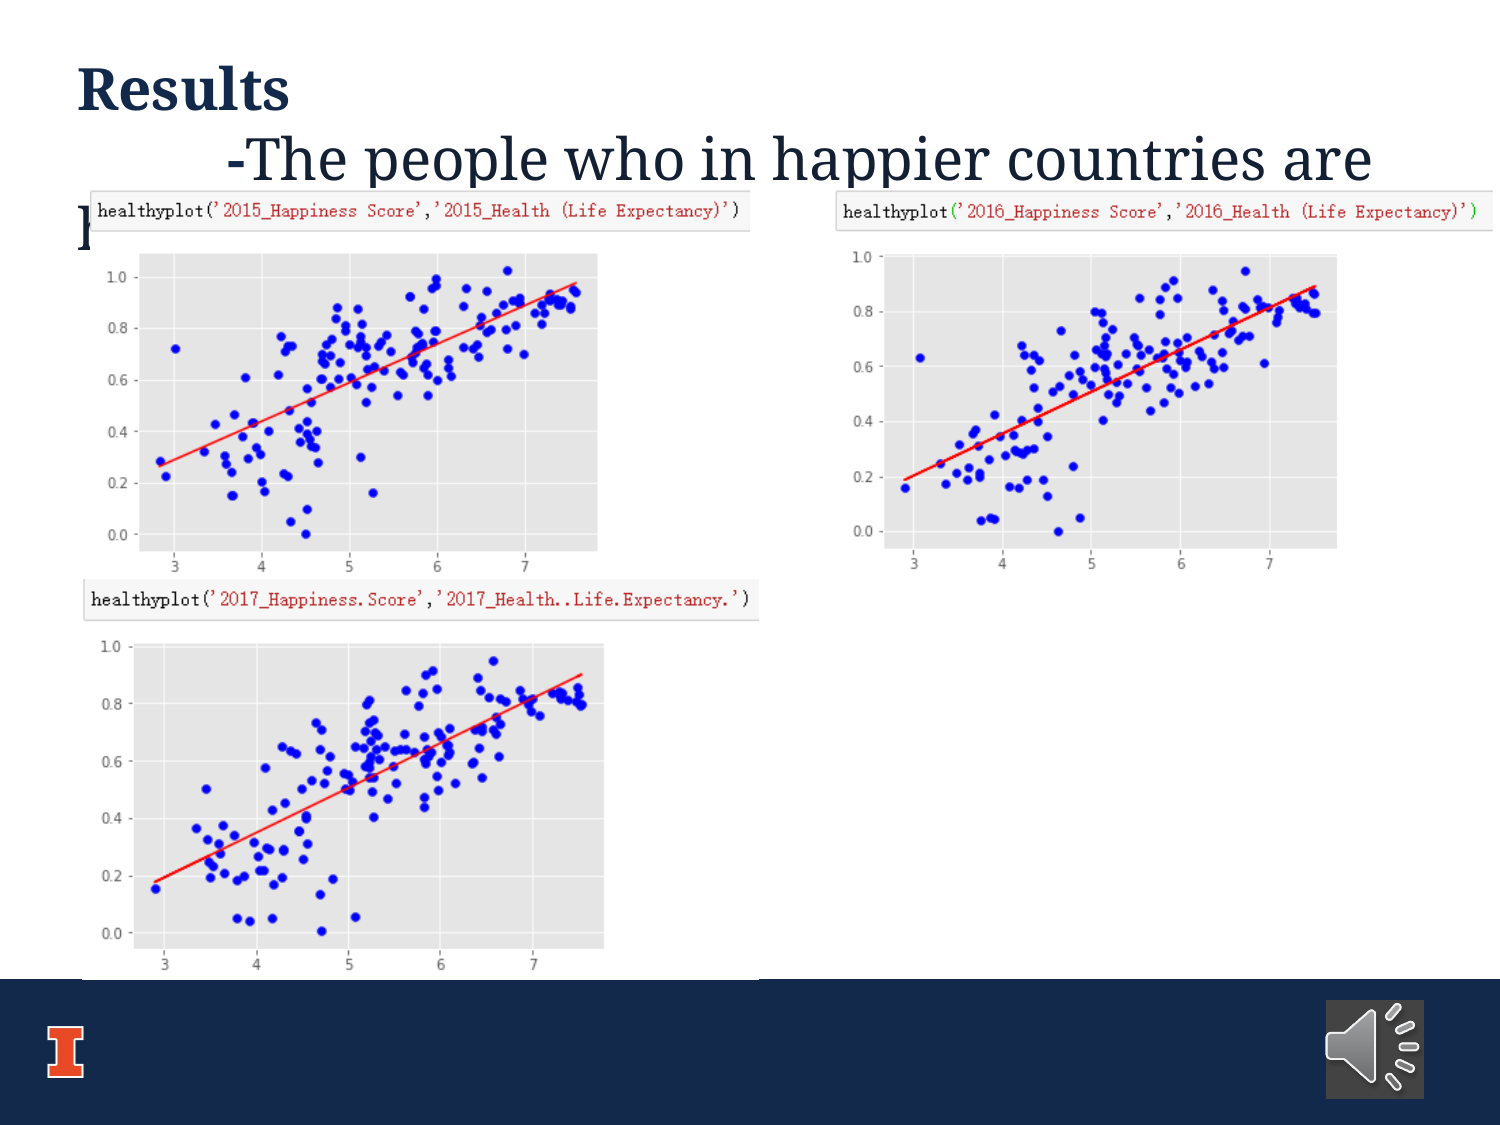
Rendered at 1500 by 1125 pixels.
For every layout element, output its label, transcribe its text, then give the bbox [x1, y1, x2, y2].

picture [0, 0, 1500, 1125]
title Results -The people who in happier countries are healthier [62, 45, 1425, 233]
